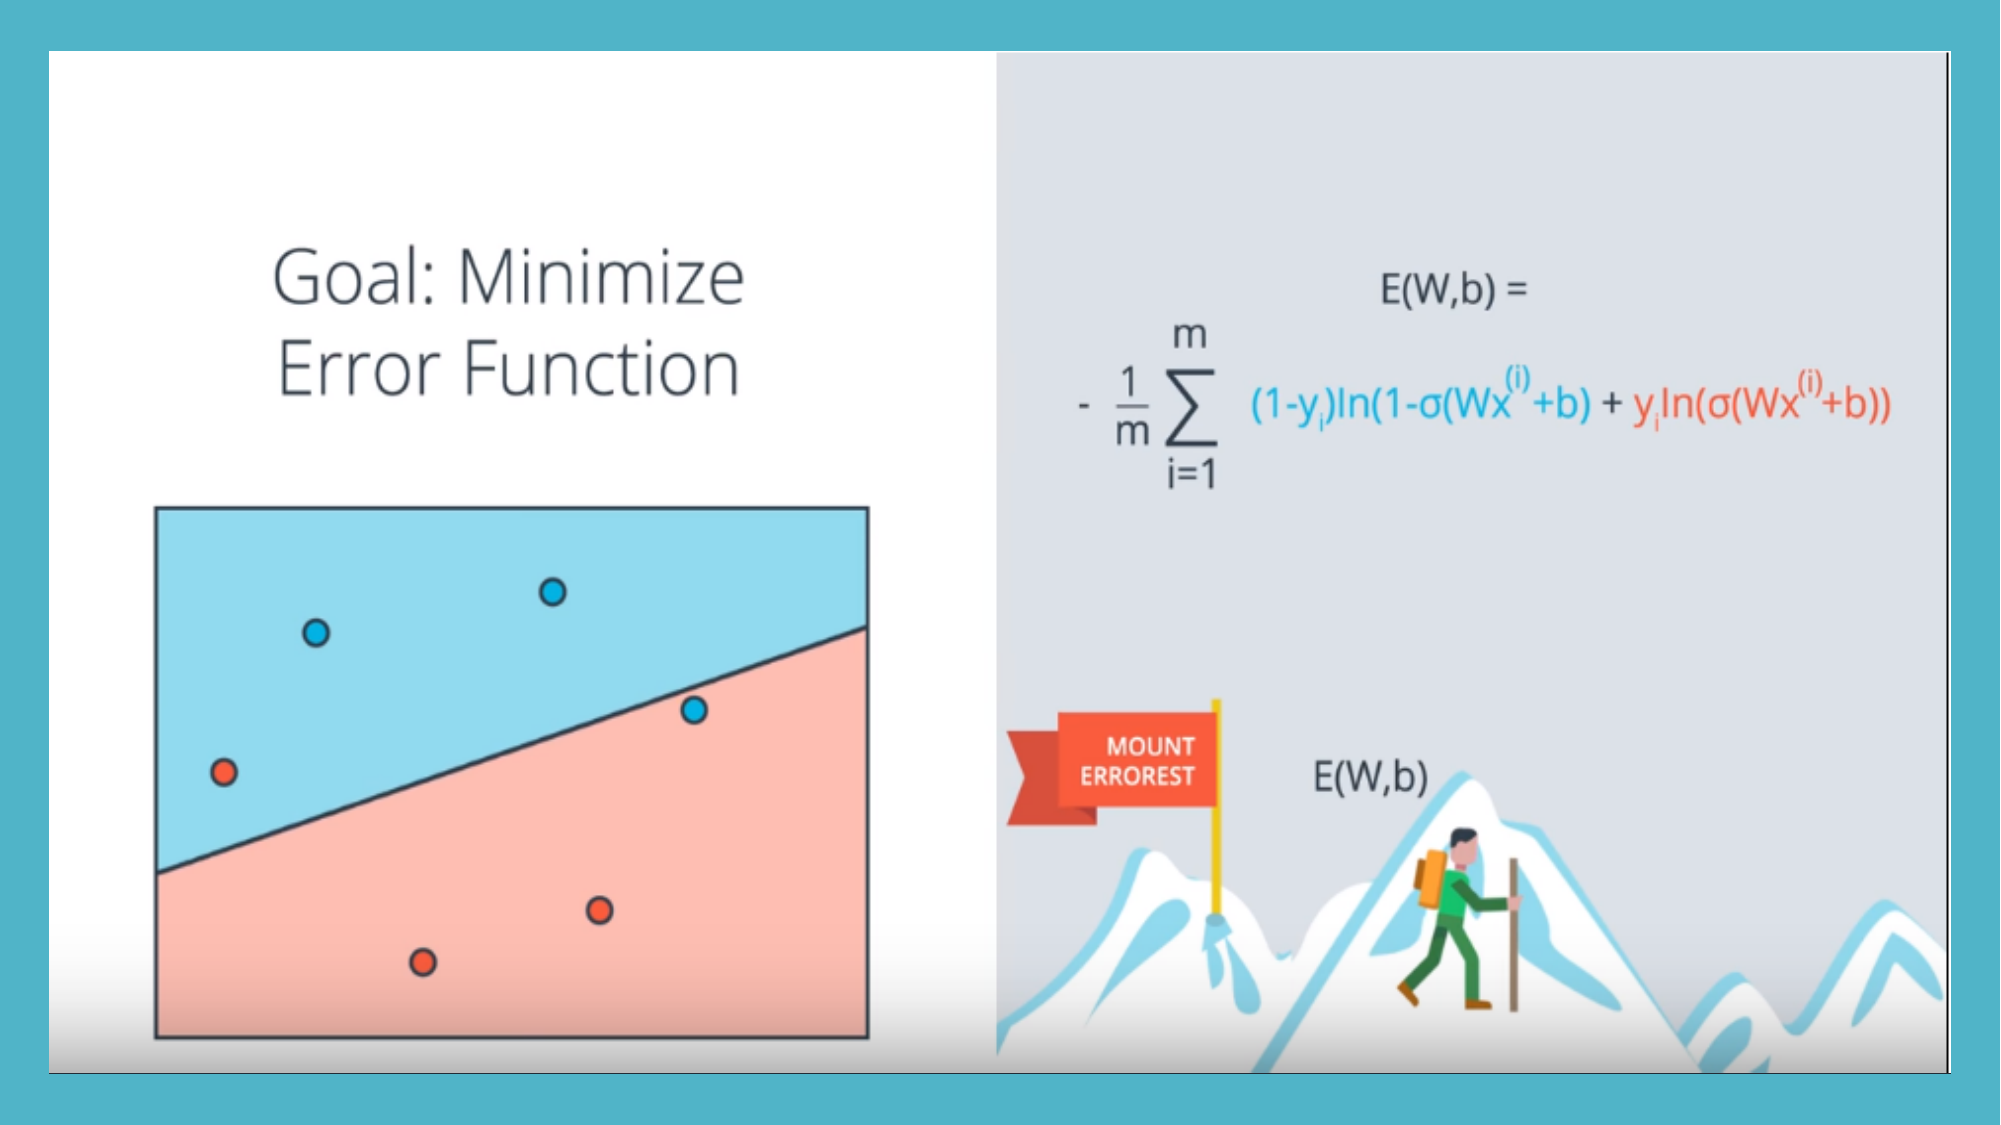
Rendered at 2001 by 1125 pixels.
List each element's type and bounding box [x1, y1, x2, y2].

picture [49, 51, 1951, 1074]
